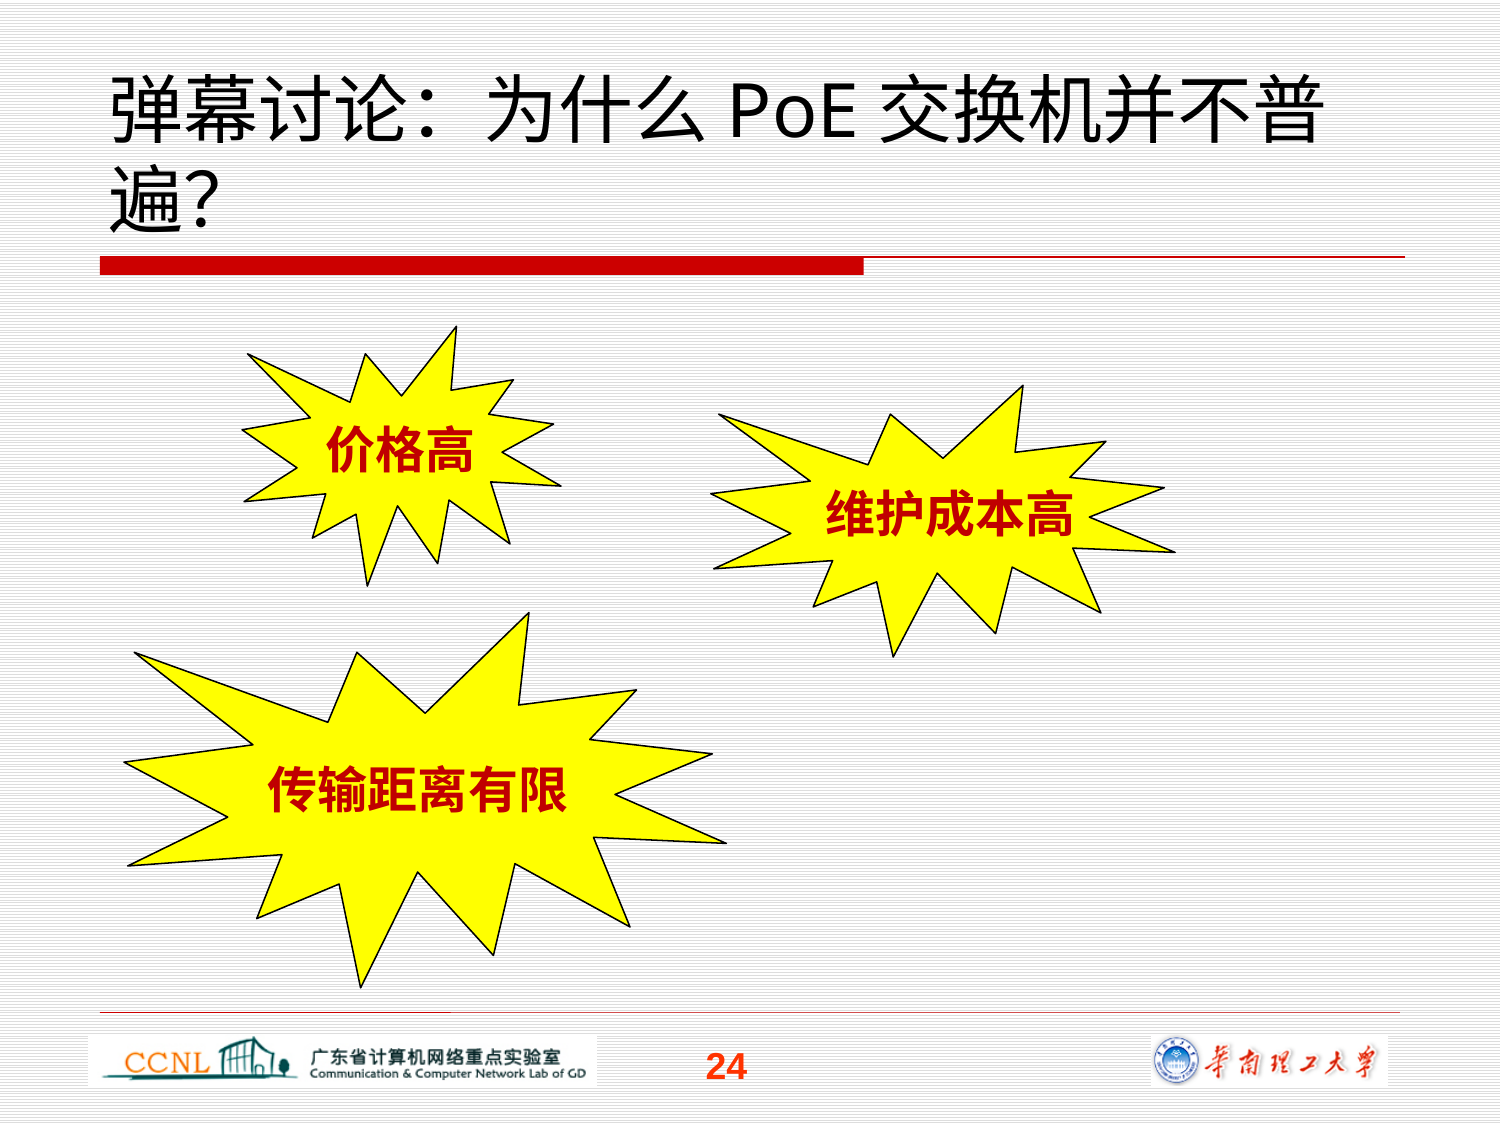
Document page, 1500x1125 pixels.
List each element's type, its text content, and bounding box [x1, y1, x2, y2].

title 弹幕讨论：为什么PoE交换机并不普遍？ [93, 49, 1483, 250]
text_box 传输距离有限 [123, 612, 727, 988]
picture [88, 1034, 597, 1086]
text_box 价格高 [242, 326, 562, 587]
picture [1151, 1034, 1388, 1086]
text_box 维护成本高 [710, 385, 1176, 658]
